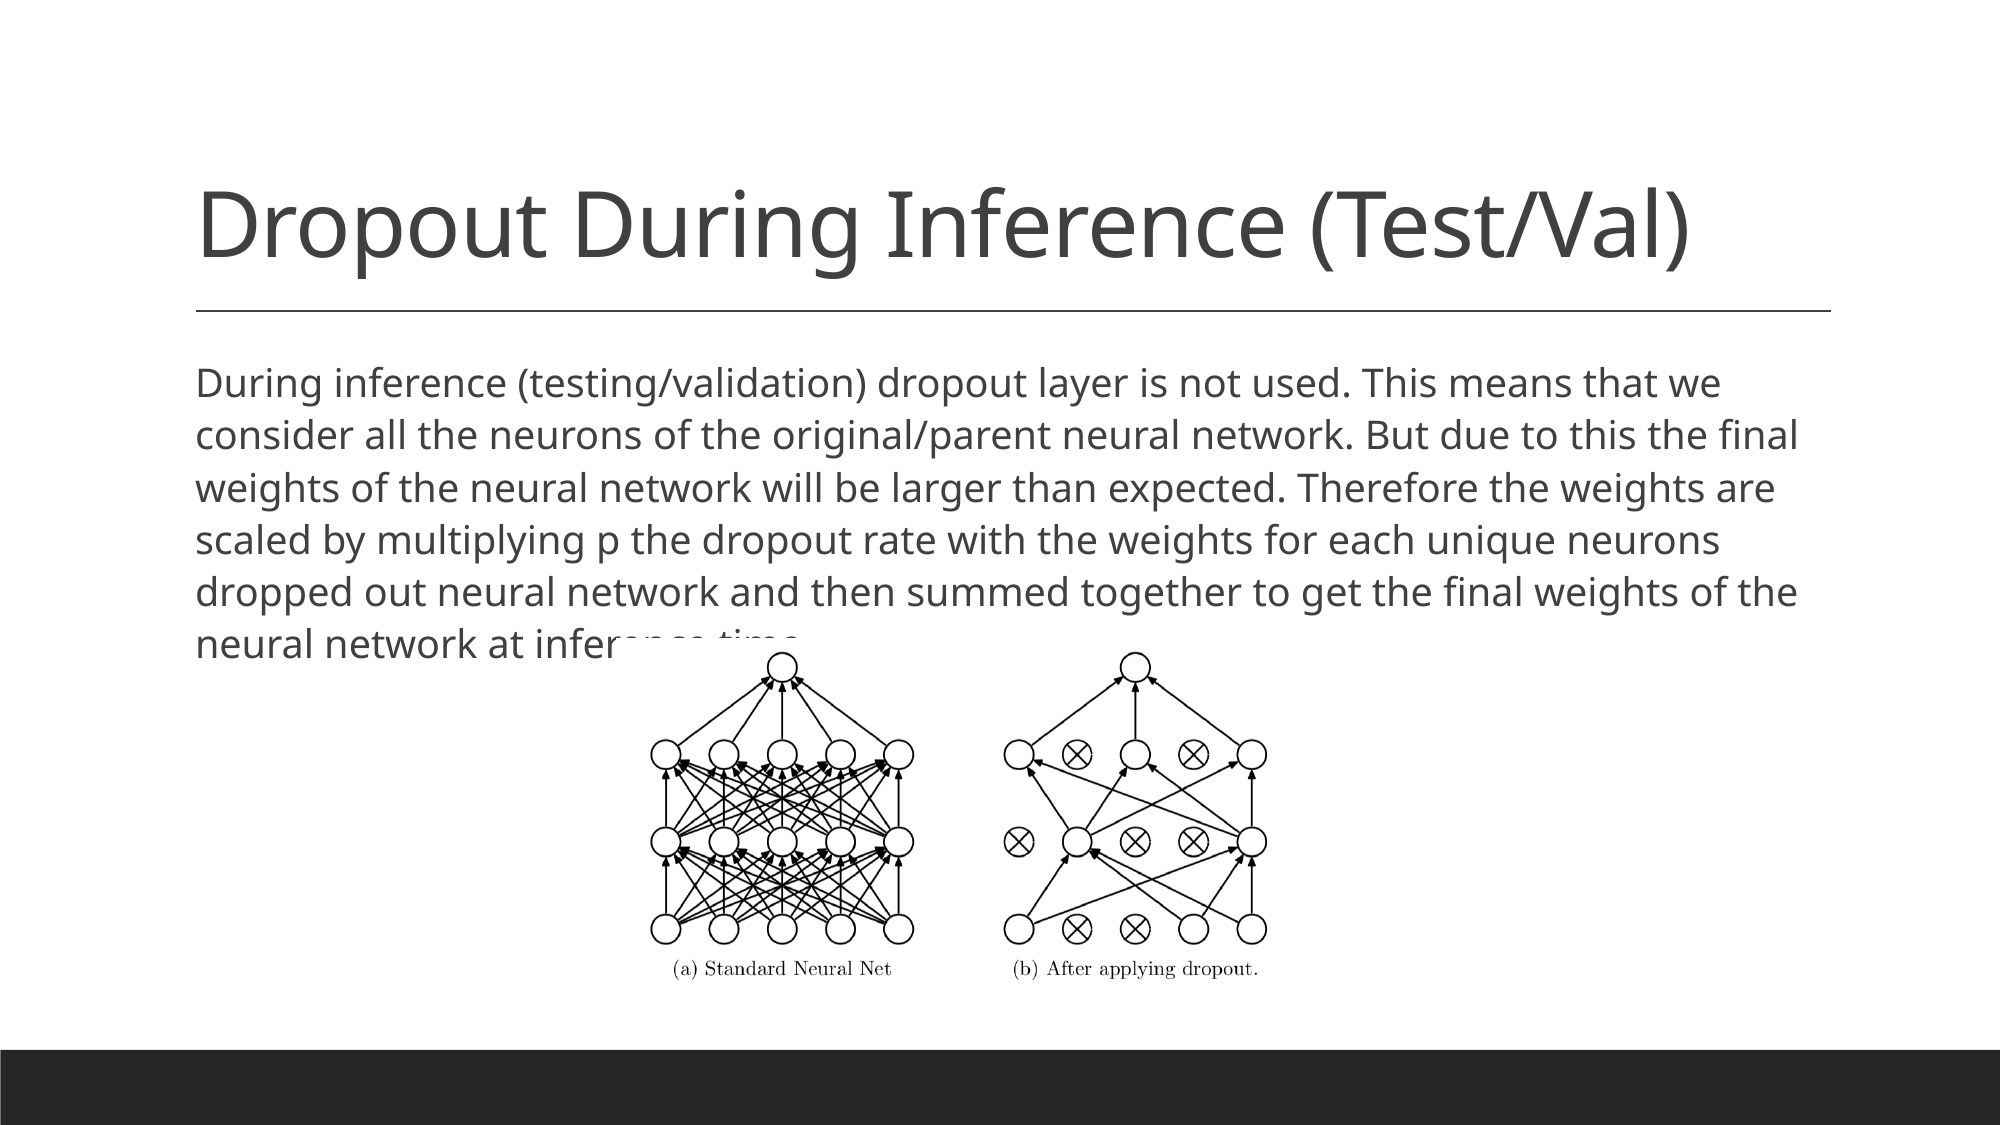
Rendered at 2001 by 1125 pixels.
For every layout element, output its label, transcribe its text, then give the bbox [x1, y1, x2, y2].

list During inference (testing/validation) dropout layer is not used. This means that we consider all the neurons of the original/parent neural network. But due to this the final weights of the neural network will be larger than expected. Therefore the weights are scaled by multiplying p the dropout rate with the weights for each unique neurons dropped out neural network and then summed together to get the final weights of the neural network at inference time. [180, 345, 1830, 963]
picture [616, 637, 1284, 990]
title Dropout During Inference (Test/Val) [180, 47, 1830, 285]
